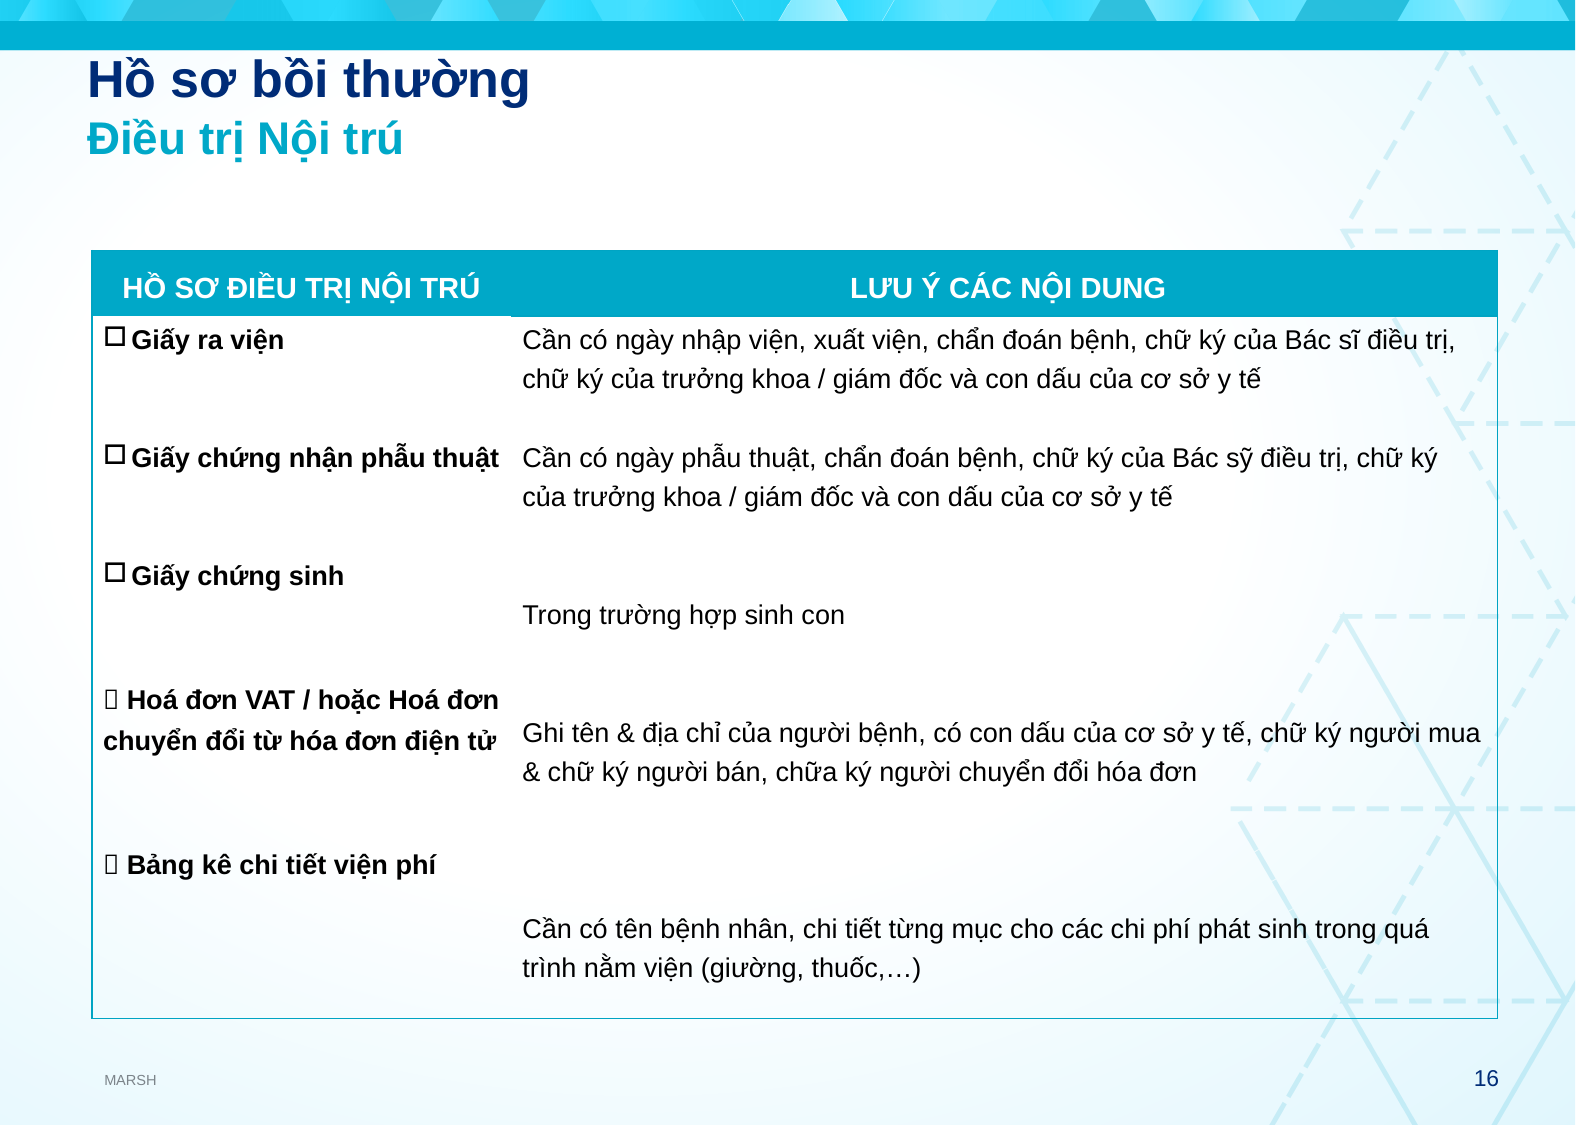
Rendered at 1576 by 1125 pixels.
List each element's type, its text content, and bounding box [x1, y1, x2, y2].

table_header HỒ SƠ ĐIỀU TRỊ NỘI TRÚ [93, 251, 511, 316]
table_header LƯU Ý CÁC NỘI DUNG [511, 251, 1497, 315]
text_box Hồ sơ bồi thường Điều trị Nội trú [72, 38, 1498, 167]
slide_number 15 [1425, 1063, 1500, 1092]
table_cell Giấy ra viện Giấy chứng nhận phẫu thuật Giấy chứng sinh  Hoá đơn VAT / hoặc Hoá đơn chuyển đổi từ hóa đơn điện tử  Bảng kê chi tiết viện phí [93, 316, 511, 1018]
table_cell Cần có ngày nhập viện, xuất viện, chẩn đoán bệnh, chữ ký của Bác sĩ điều trị, chữ ký của trưởng khoa / giám đốc và con dấu của cơ sở y tế Cần có ngày phẫu thuật, chẩn đoán bệnh, chữ ký của Bác sỹ điều trị, chữ ký của trưởng khoa / giám đốc và con dấu của cơ sở y tế Trong trường hợp sinh con Ghi tên & địa chỉ của người bệnh, có con dấu của cơ sở y tế, chữ ký người mua & chữ ký người bán, chữa ký người chuyển đổi hóa đơn Cần có tên bệnh nhân, chi tiết từng mục cho các chi phí phát sinh trong quá trình nằm viện (giường, thuốc,…) [511, 317, 1497, 1018]
picture [0, 0, 1576, 1125]
